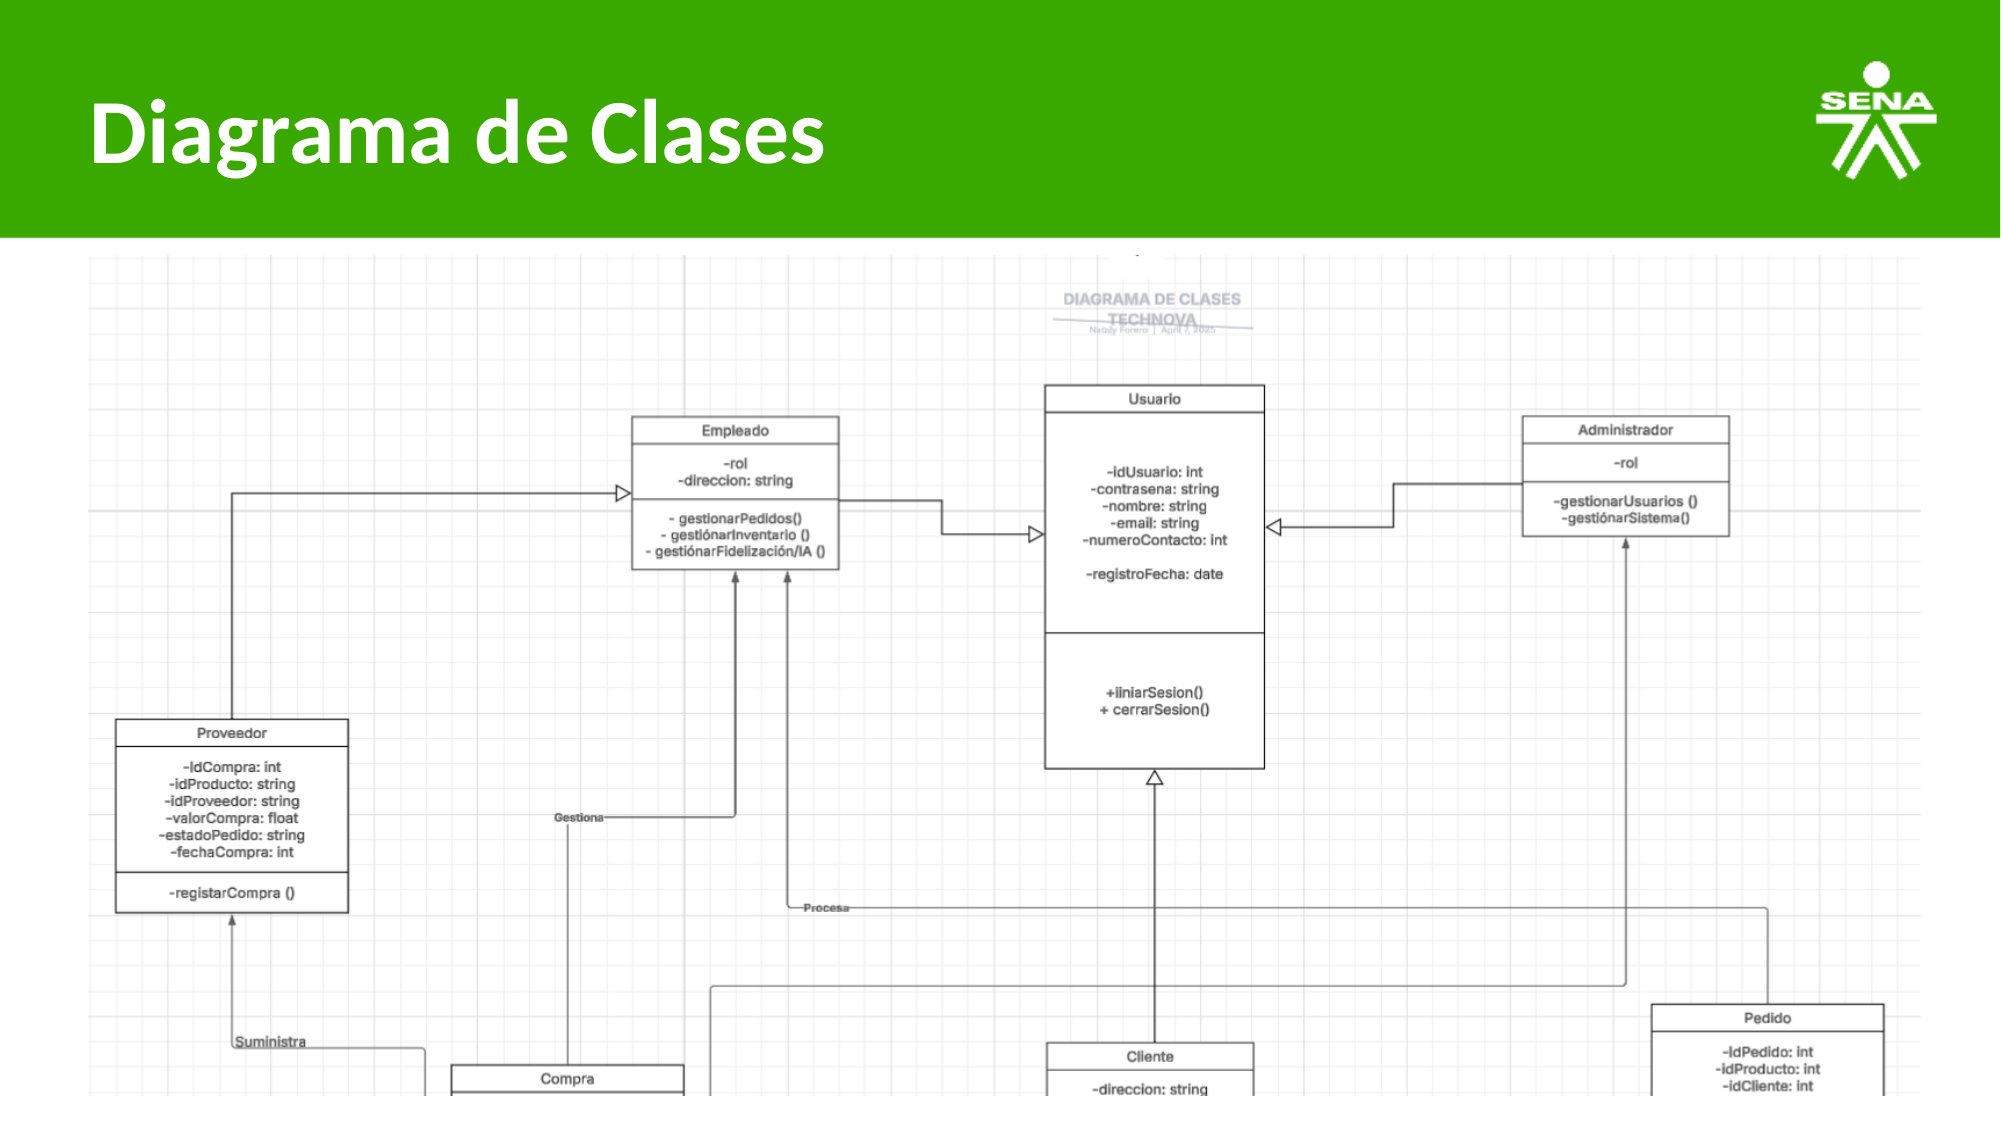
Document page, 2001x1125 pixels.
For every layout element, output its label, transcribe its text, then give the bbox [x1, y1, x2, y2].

title Diagrama de Clases [74, 18, 1800, 236]
picture [0, 0, 2001, 1125]
